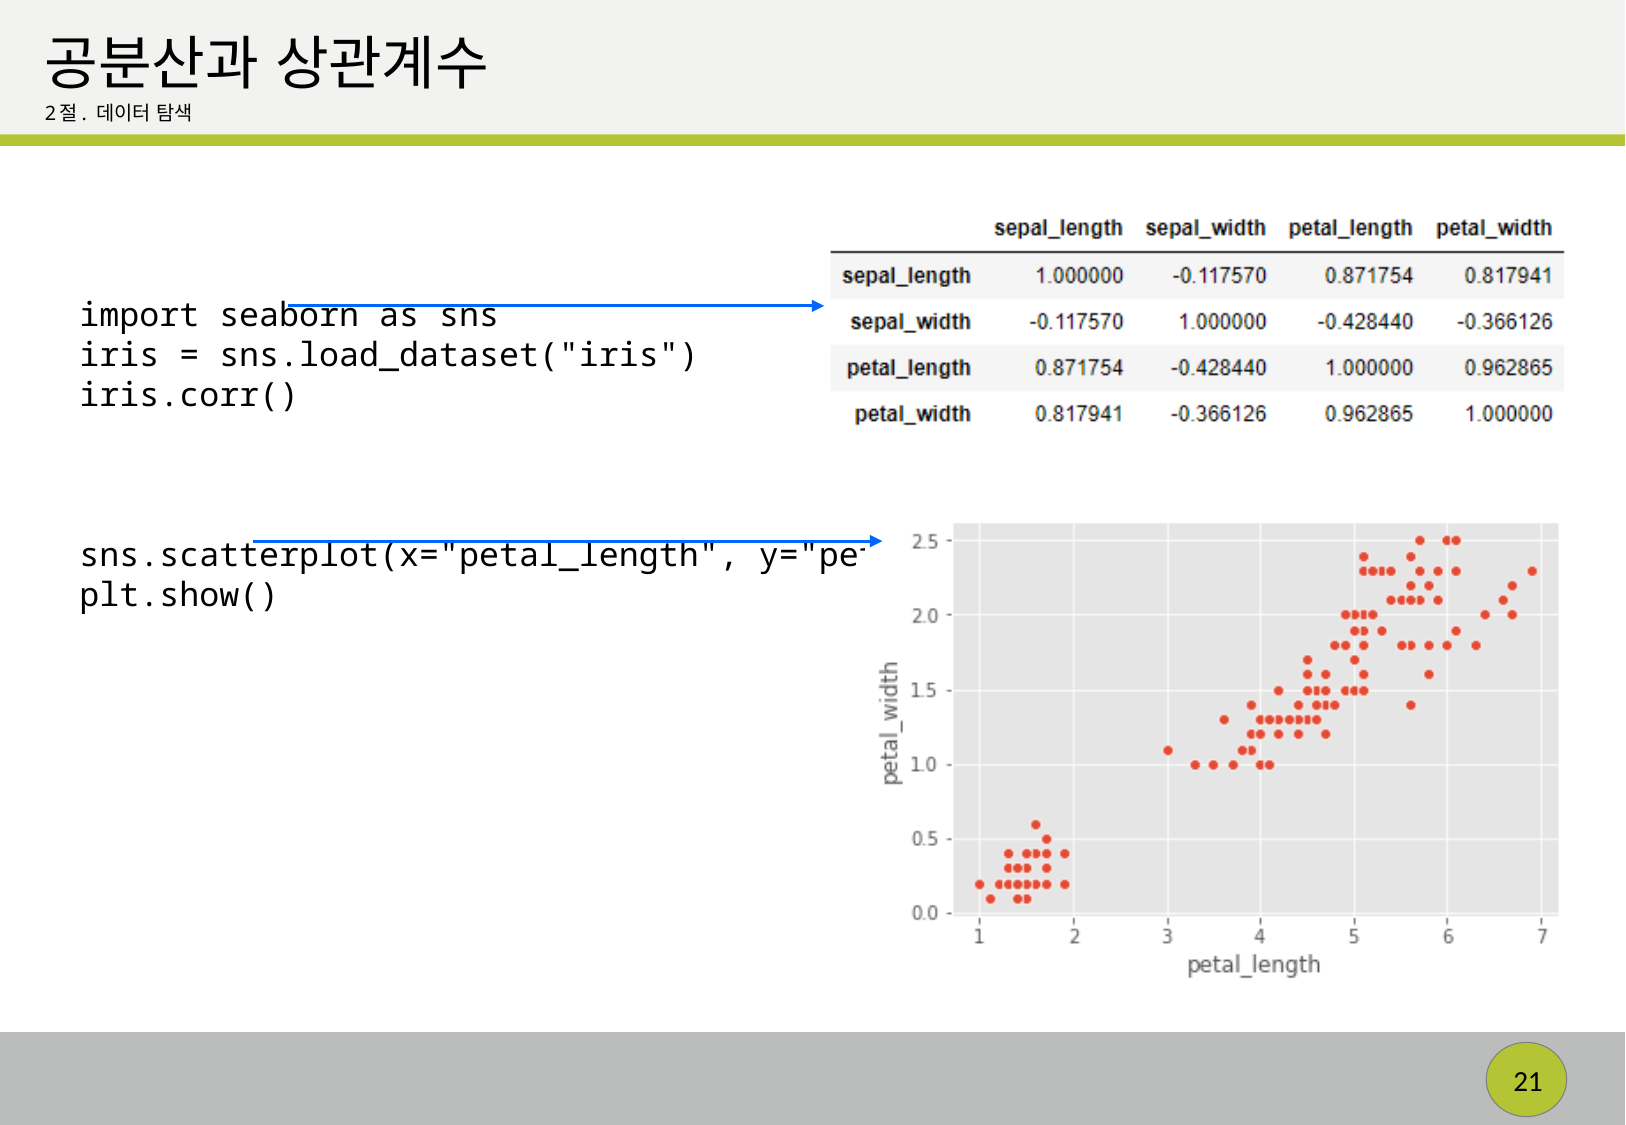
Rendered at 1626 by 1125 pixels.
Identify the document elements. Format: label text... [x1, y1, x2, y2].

picture [823, 208, 1568, 435]
title 공분산과 상관계수 [32, 19, 1592, 91]
picture [865, 510, 1568, 989]
list 2절. 데이터 탐색 [32, 94, 1592, 130]
list import seaborn as sns iris = sns.load_dataset("iris") iris.corr() sns.scatterplot(x="petal_length", y="petal_width", data=iris) plt.show() [67, 166, 1593, 1019]
